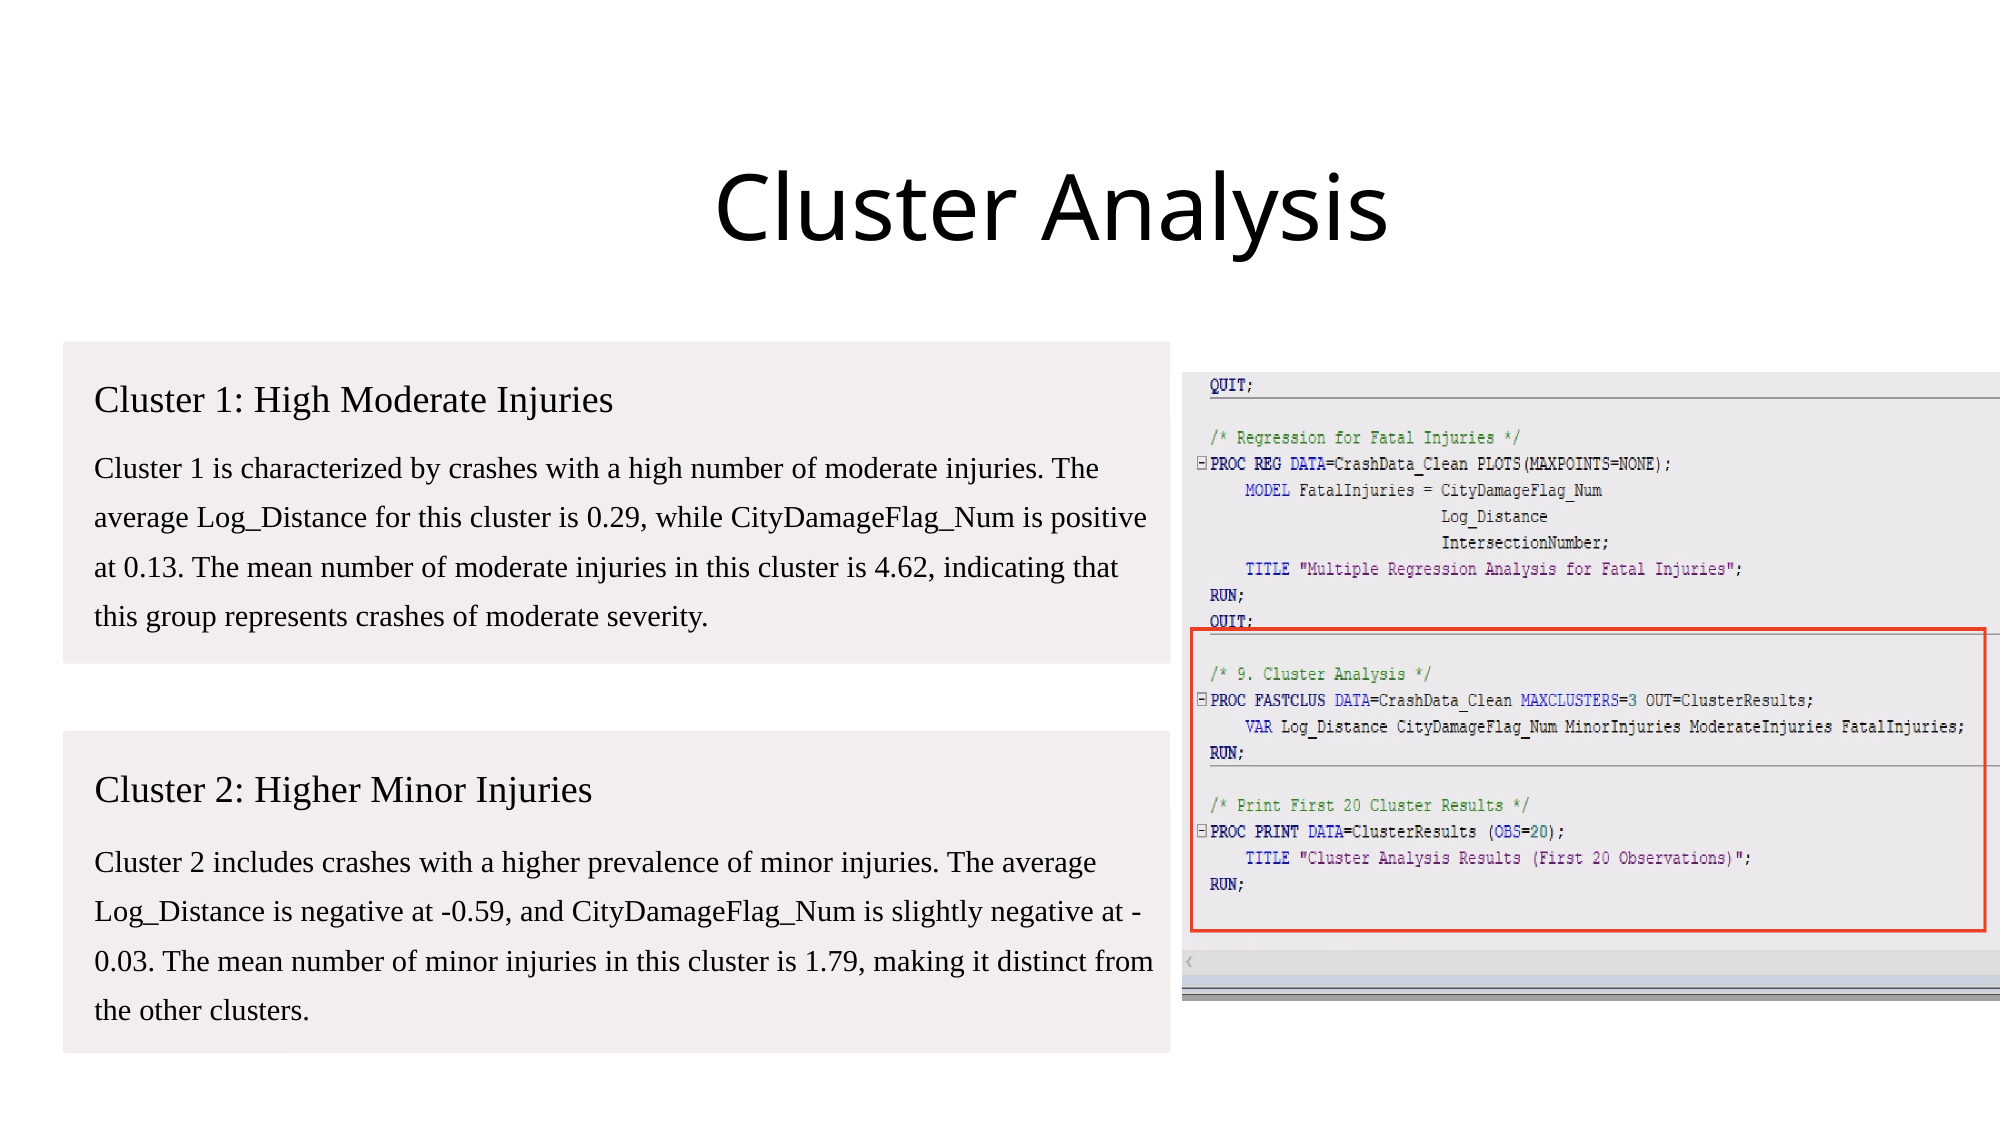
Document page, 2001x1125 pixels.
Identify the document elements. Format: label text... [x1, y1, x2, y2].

text_box [63, 341, 1171, 664]
text_box Cluster 1: High Moderate Injuries [94, 372, 1158, 423]
text_box [63, 730, 1171, 1054]
text_box Cluster 2 includes crashes with a higher prevalence of minor injuries. The average Log_Distance is negative at -0.59, and CityDamageFlag_Num is slightly negative at -0.03. The mean number of minor injuries in this cluster is 1.79, making it distinct from the other clusters. [94, 828, 1158, 1060]
text_box Cluster Analysis [713, 162, 1287, 260]
picture [1182, 372, 2000, 1001]
text_box Cluster 2: Higher Minor Injuries [94, 761, 1157, 787]
text_box Cluster 1 is characterized by crashes with a high number of moderate injuries. The average Log_Distance for this cluster is 0.29, while CityDamageFlag_Num is positive at 0.13. The mean number of moderate injuries in this cluster is 4.62, indicating that this group represents crashes of moderate severity. [94, 434, 1158, 666]
